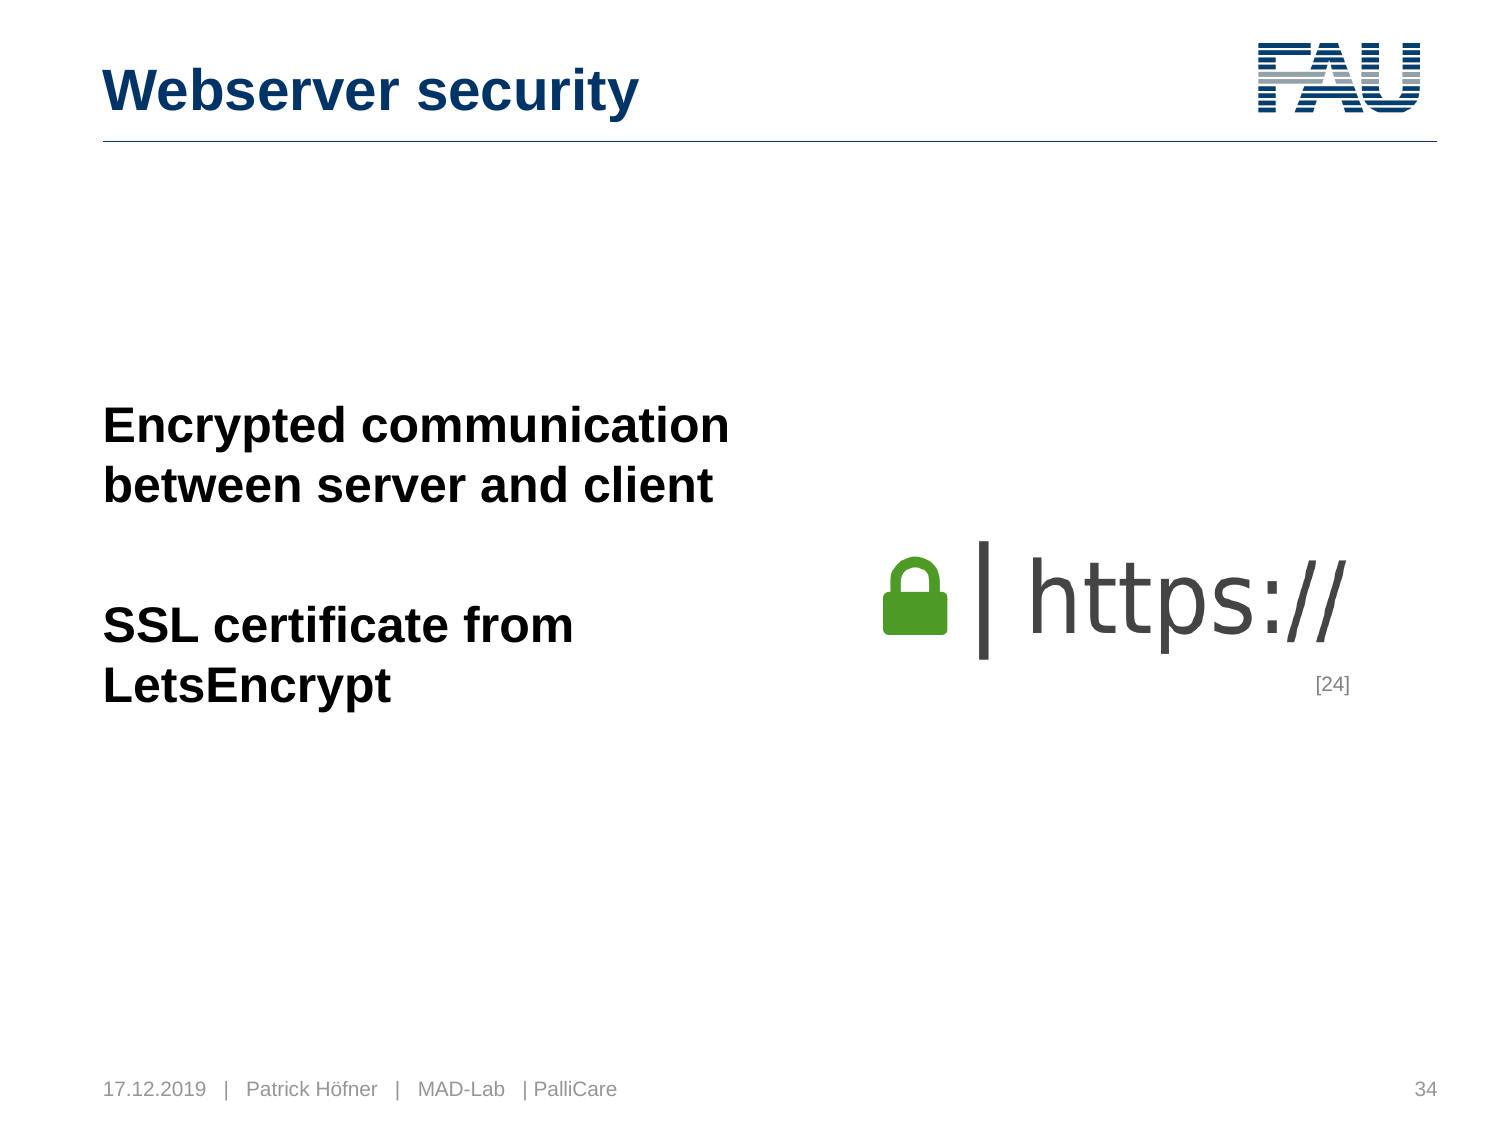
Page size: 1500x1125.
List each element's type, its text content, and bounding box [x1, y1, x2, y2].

text_box 17.12.2019 | Patrick Höfner | MAD-Lab | PalliCare [102, 1068, 1221, 1109]
title Webserver security [102, 52, 1438, 112]
slide_number 34 [1363, 1051, 1438, 1125]
list Encrypted communication between server and client SSL certificate from LetsEncrypt [102, 182, 753, 1052]
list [787, 503, 1438, 730]
